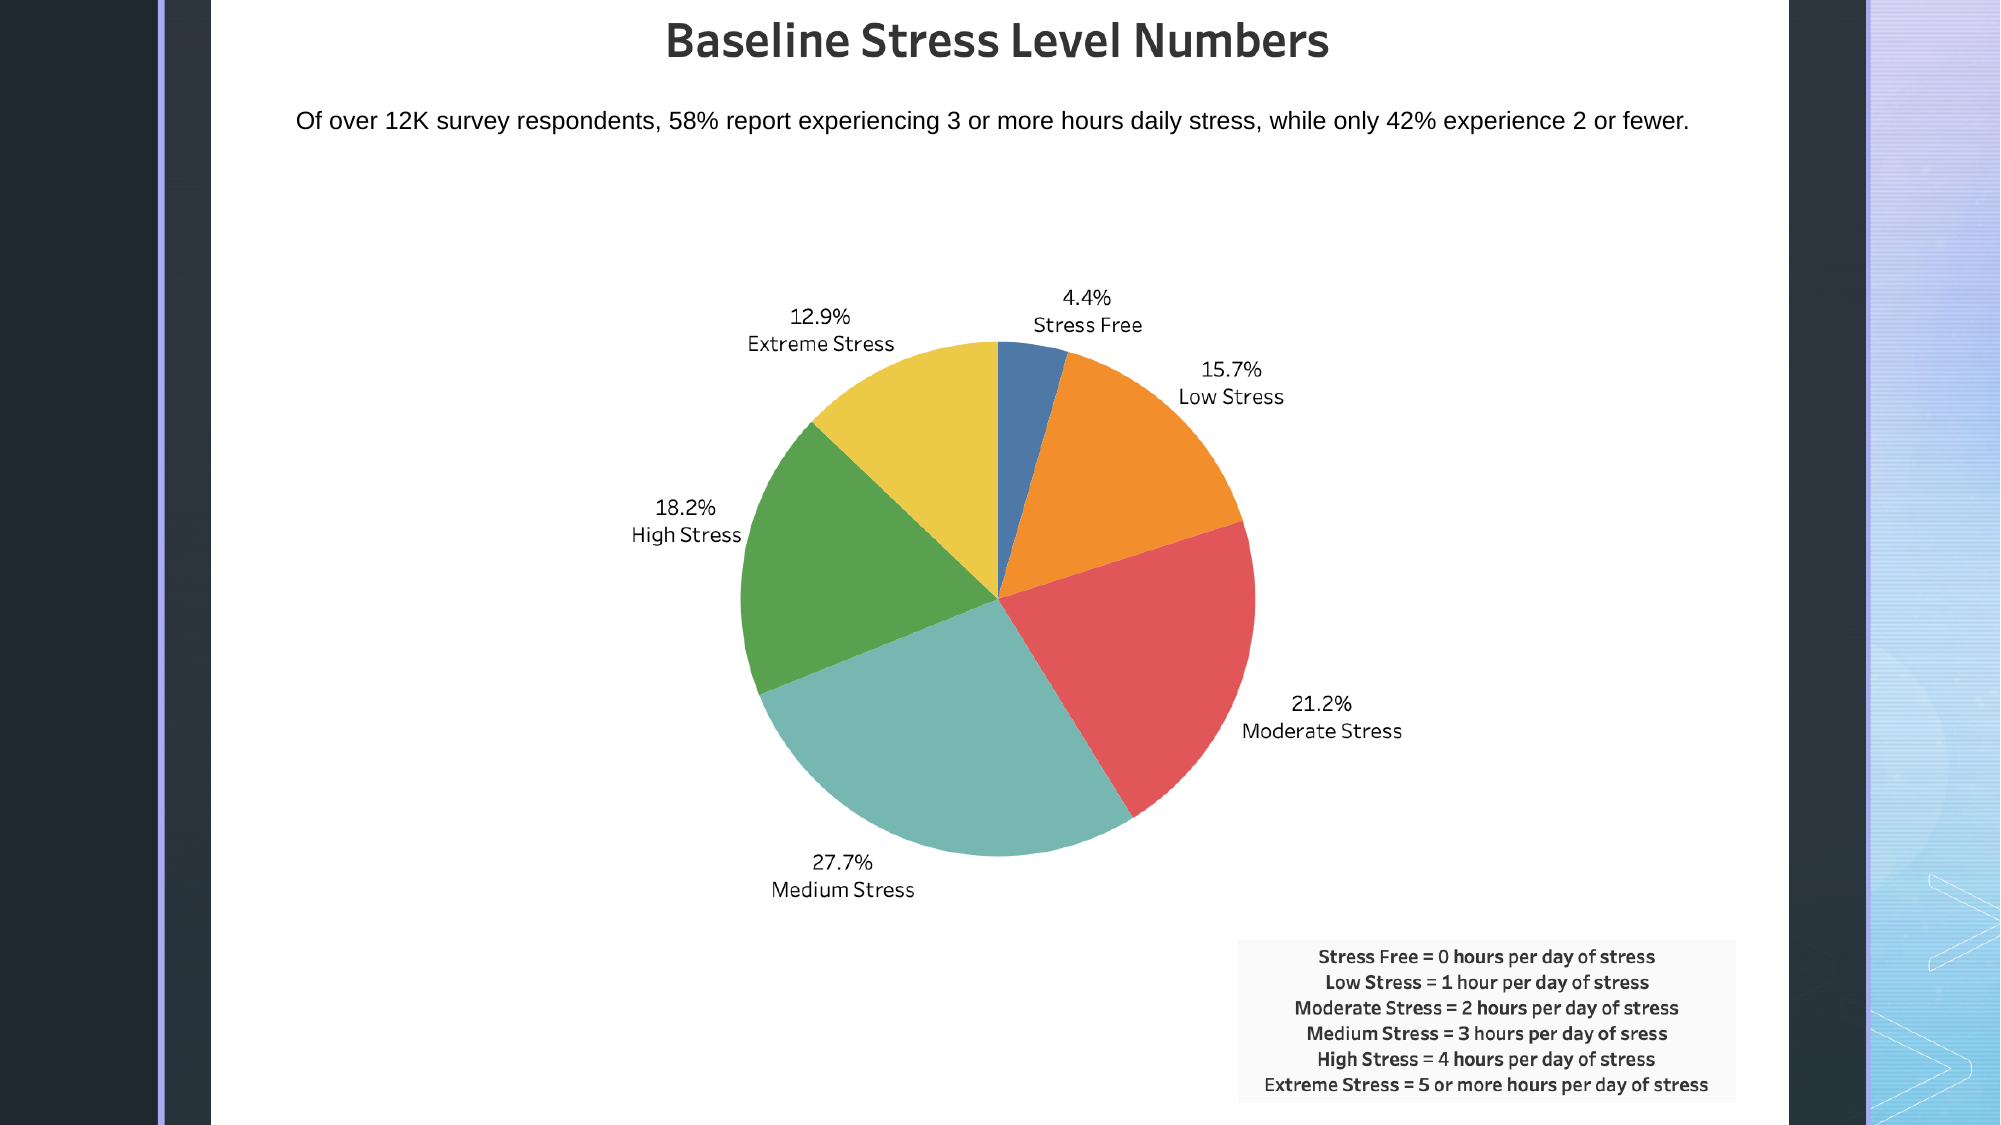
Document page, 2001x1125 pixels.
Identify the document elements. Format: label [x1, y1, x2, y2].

picture [211, 0, 1789, 1125]
picture [1871, 0, 2001, 1125]
